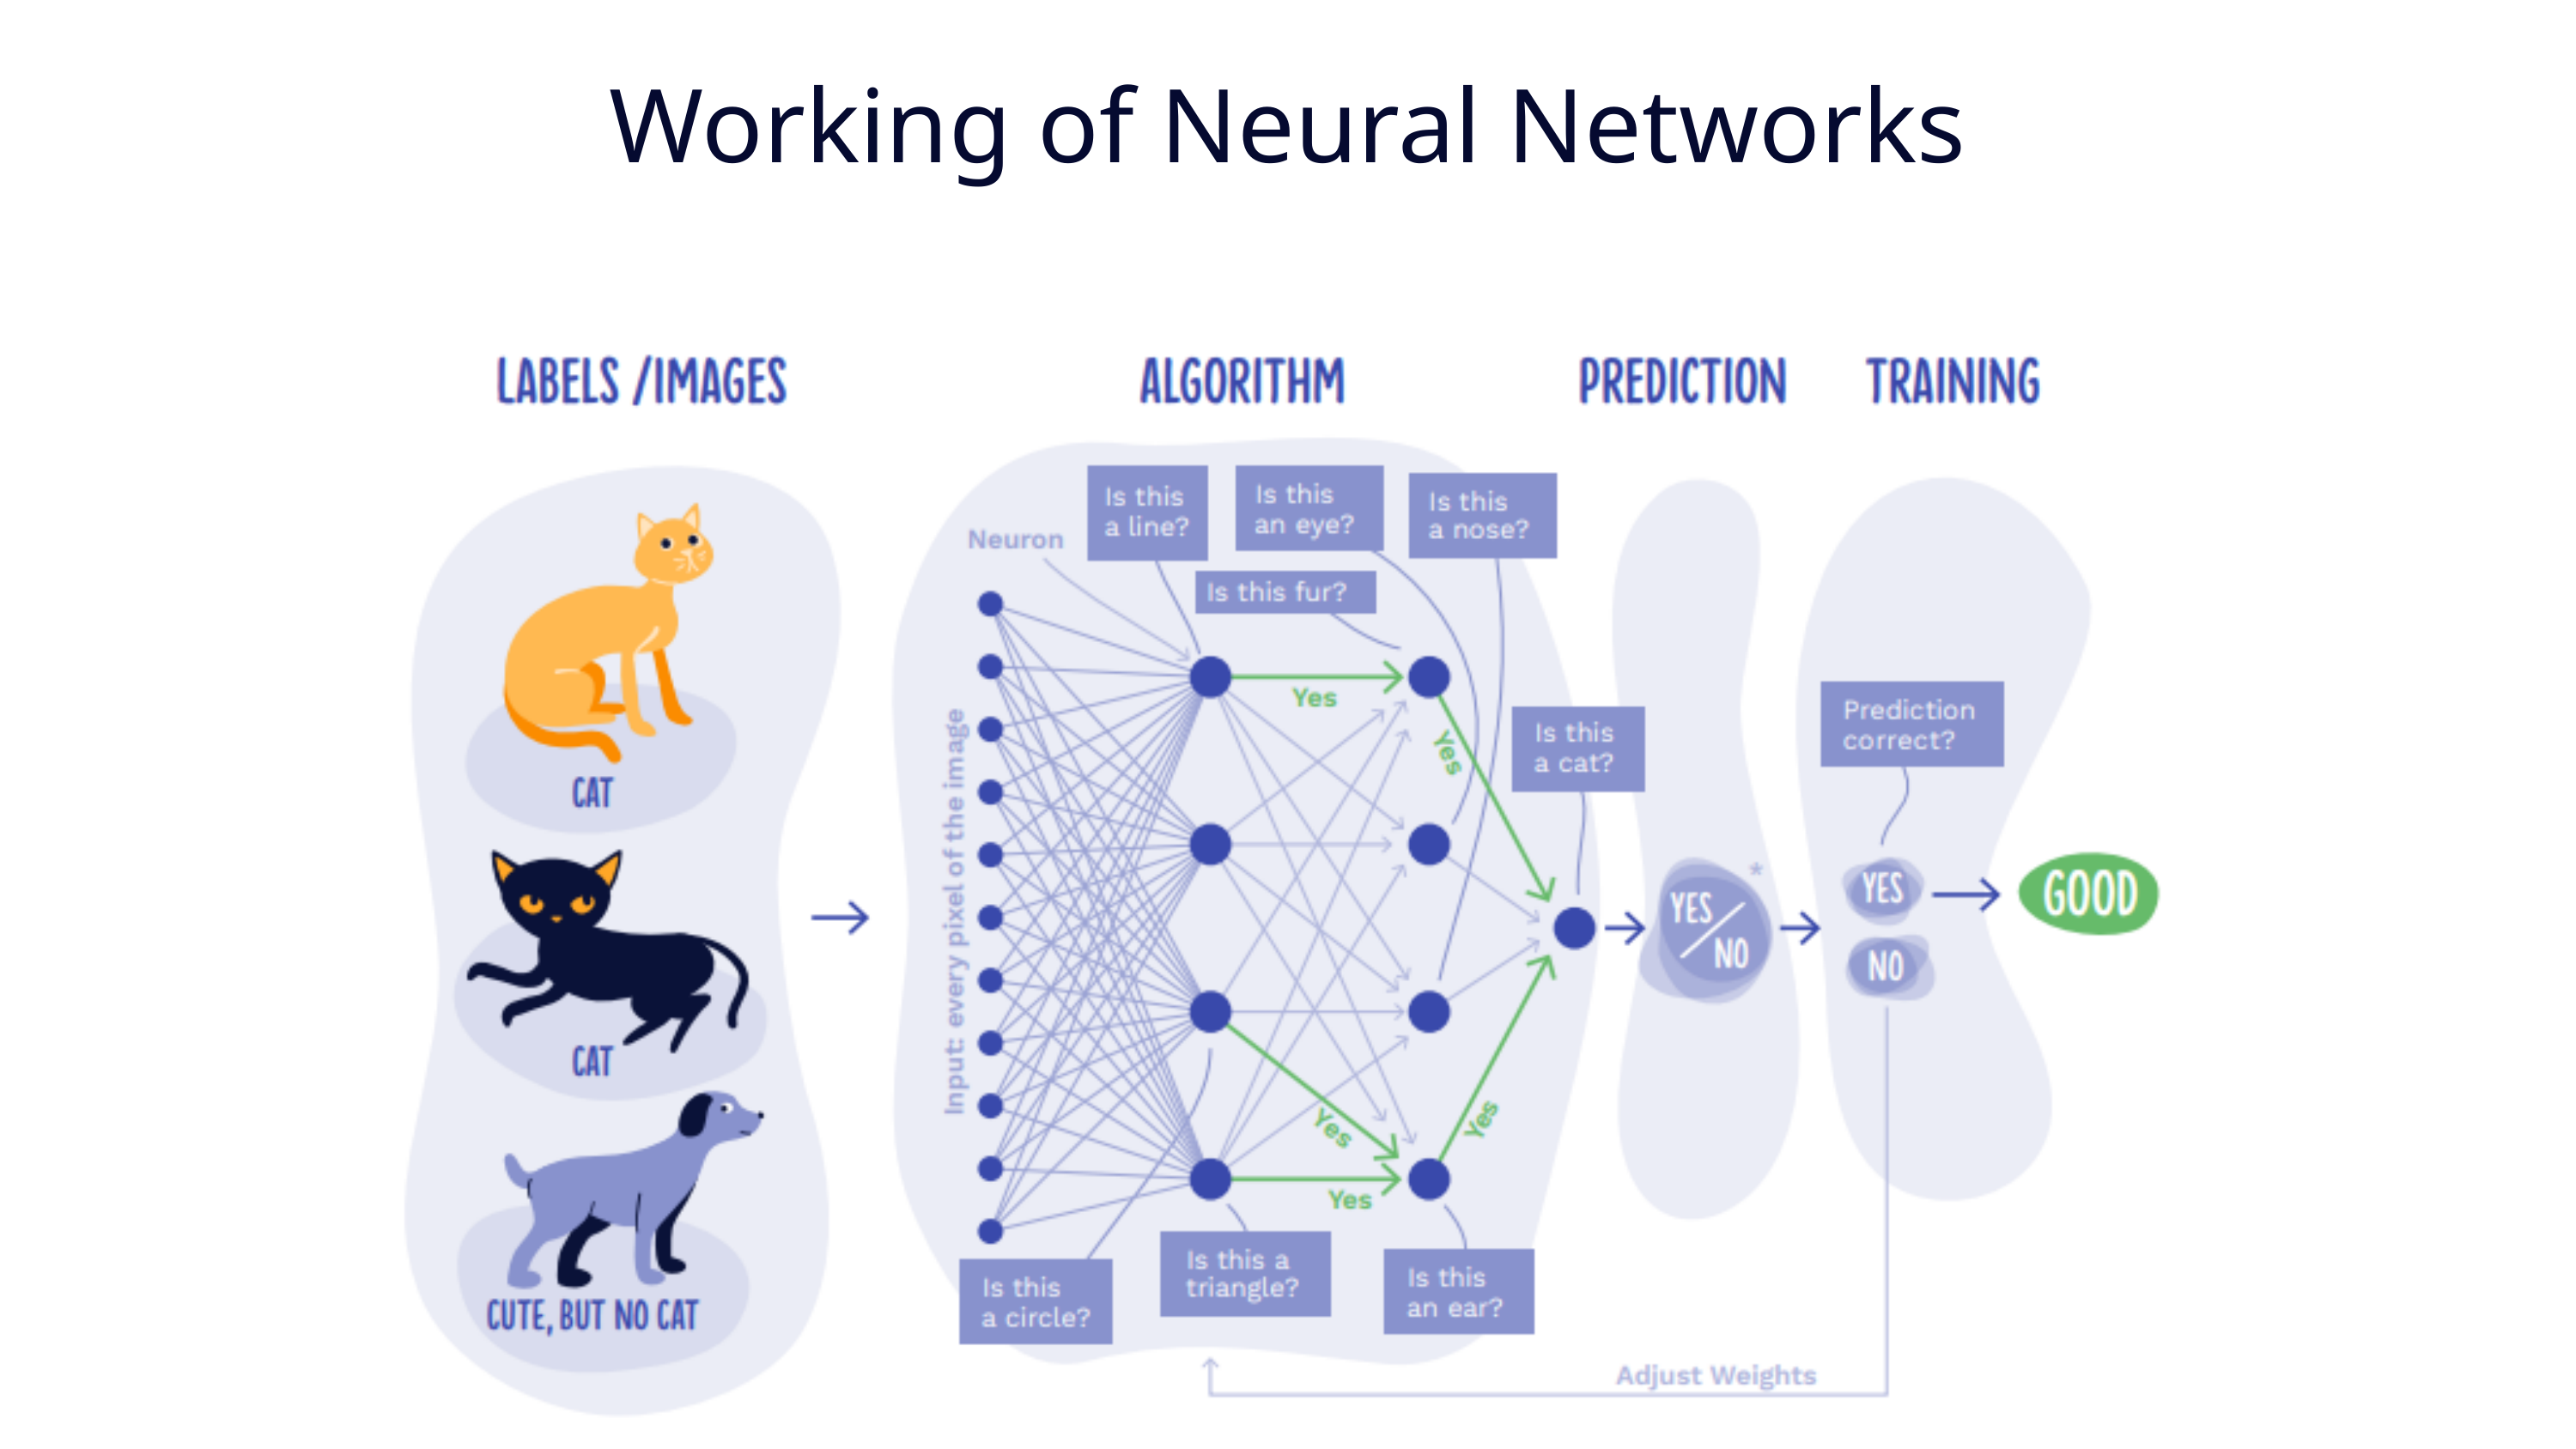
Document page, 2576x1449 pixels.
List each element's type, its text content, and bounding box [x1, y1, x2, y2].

text_box Working of Neural Networks [539, 61, 2037, 184]
text_box [370, 205, 2206, 1449]
